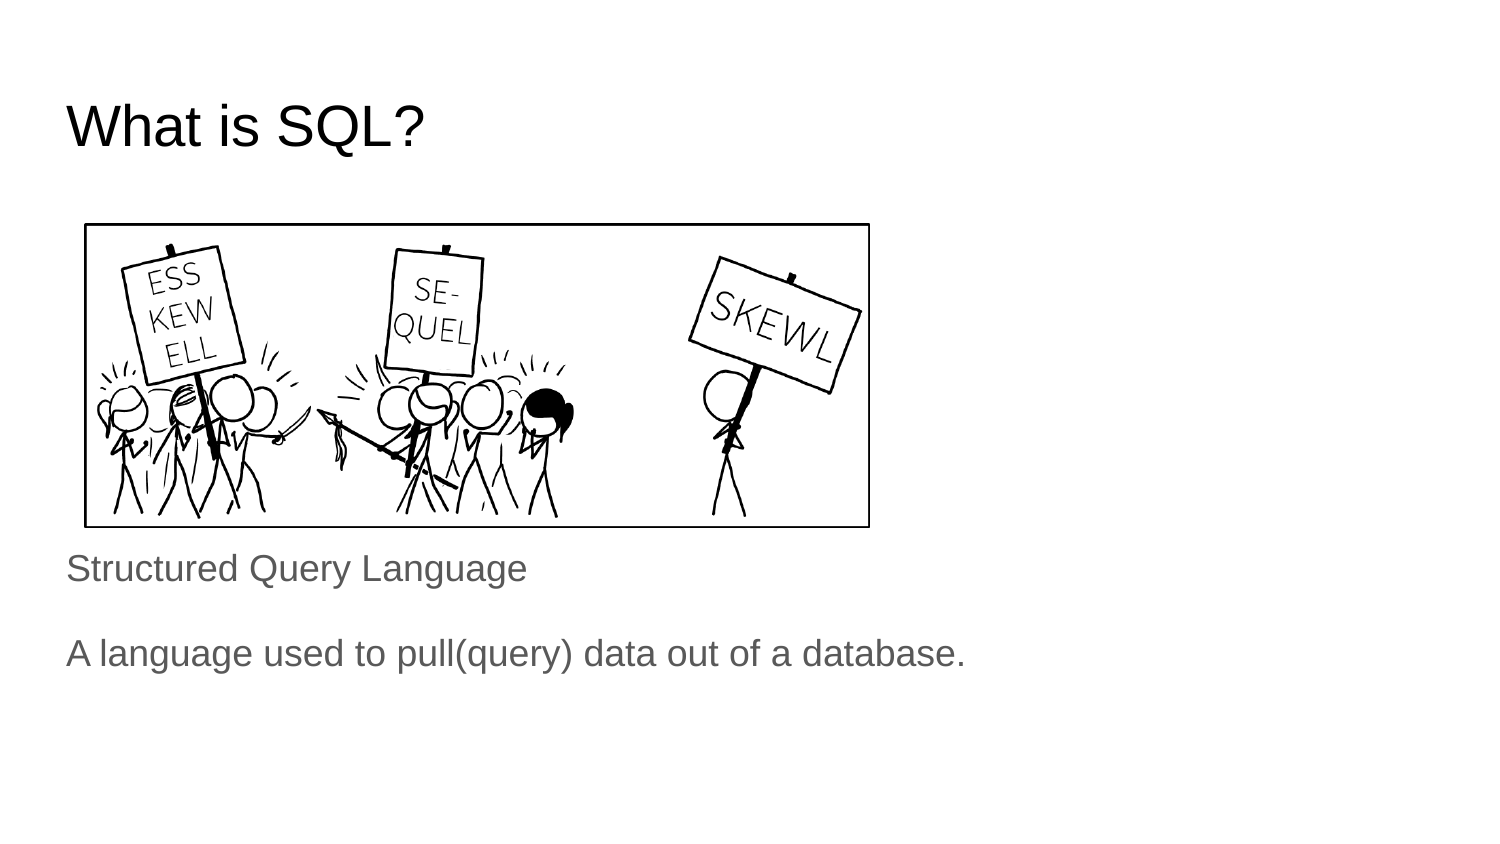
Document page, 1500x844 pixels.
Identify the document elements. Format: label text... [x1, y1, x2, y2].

list Structured Query Language A language used to pull(query) data out of a database. [51, 189, 1449, 750]
picture [84, 223, 871, 528]
title What is SQL? [51, 72, 1449, 167]
